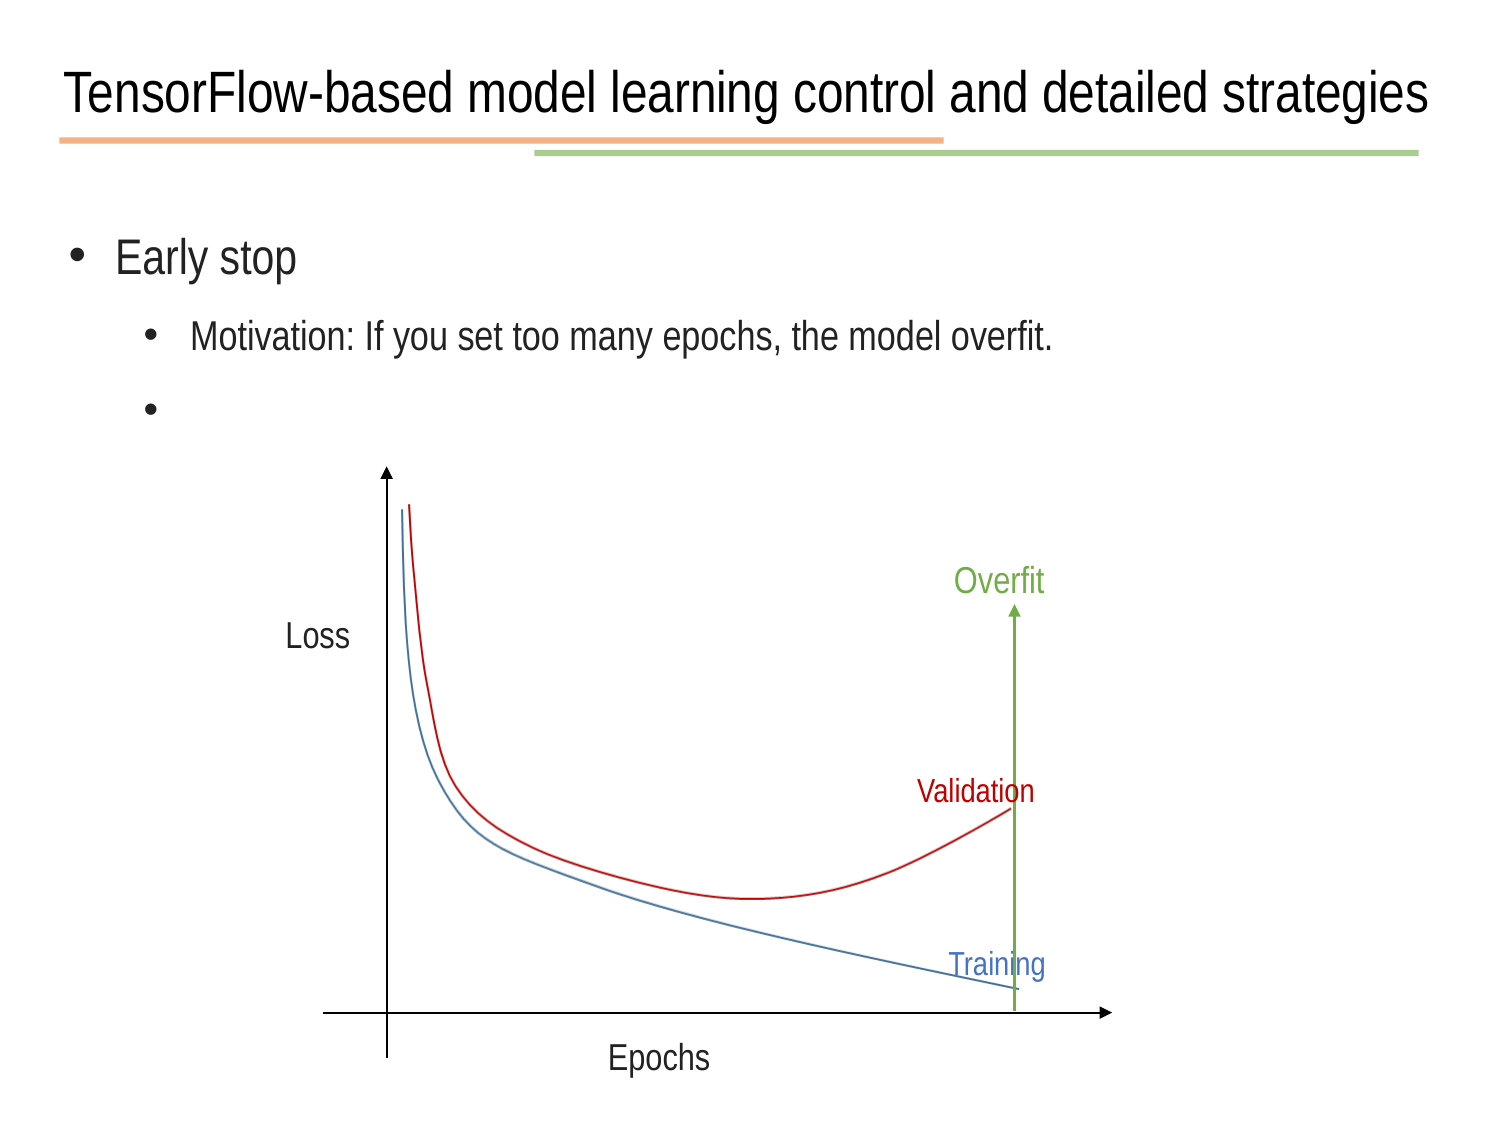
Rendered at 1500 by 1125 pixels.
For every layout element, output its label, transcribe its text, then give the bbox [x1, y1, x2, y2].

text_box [323, 466, 1113, 1059]
text_box Epochs [593, 1059, 750, 1085]
text_box TensorFlow-based model learning control and detailed strategies [49, 11, 1451, 132]
text_box Early stop Motivation: If you set too many epochs, the model overfit. [53, 186, 1488, 660]
text_box Loss [270, 604, 323, 664]
